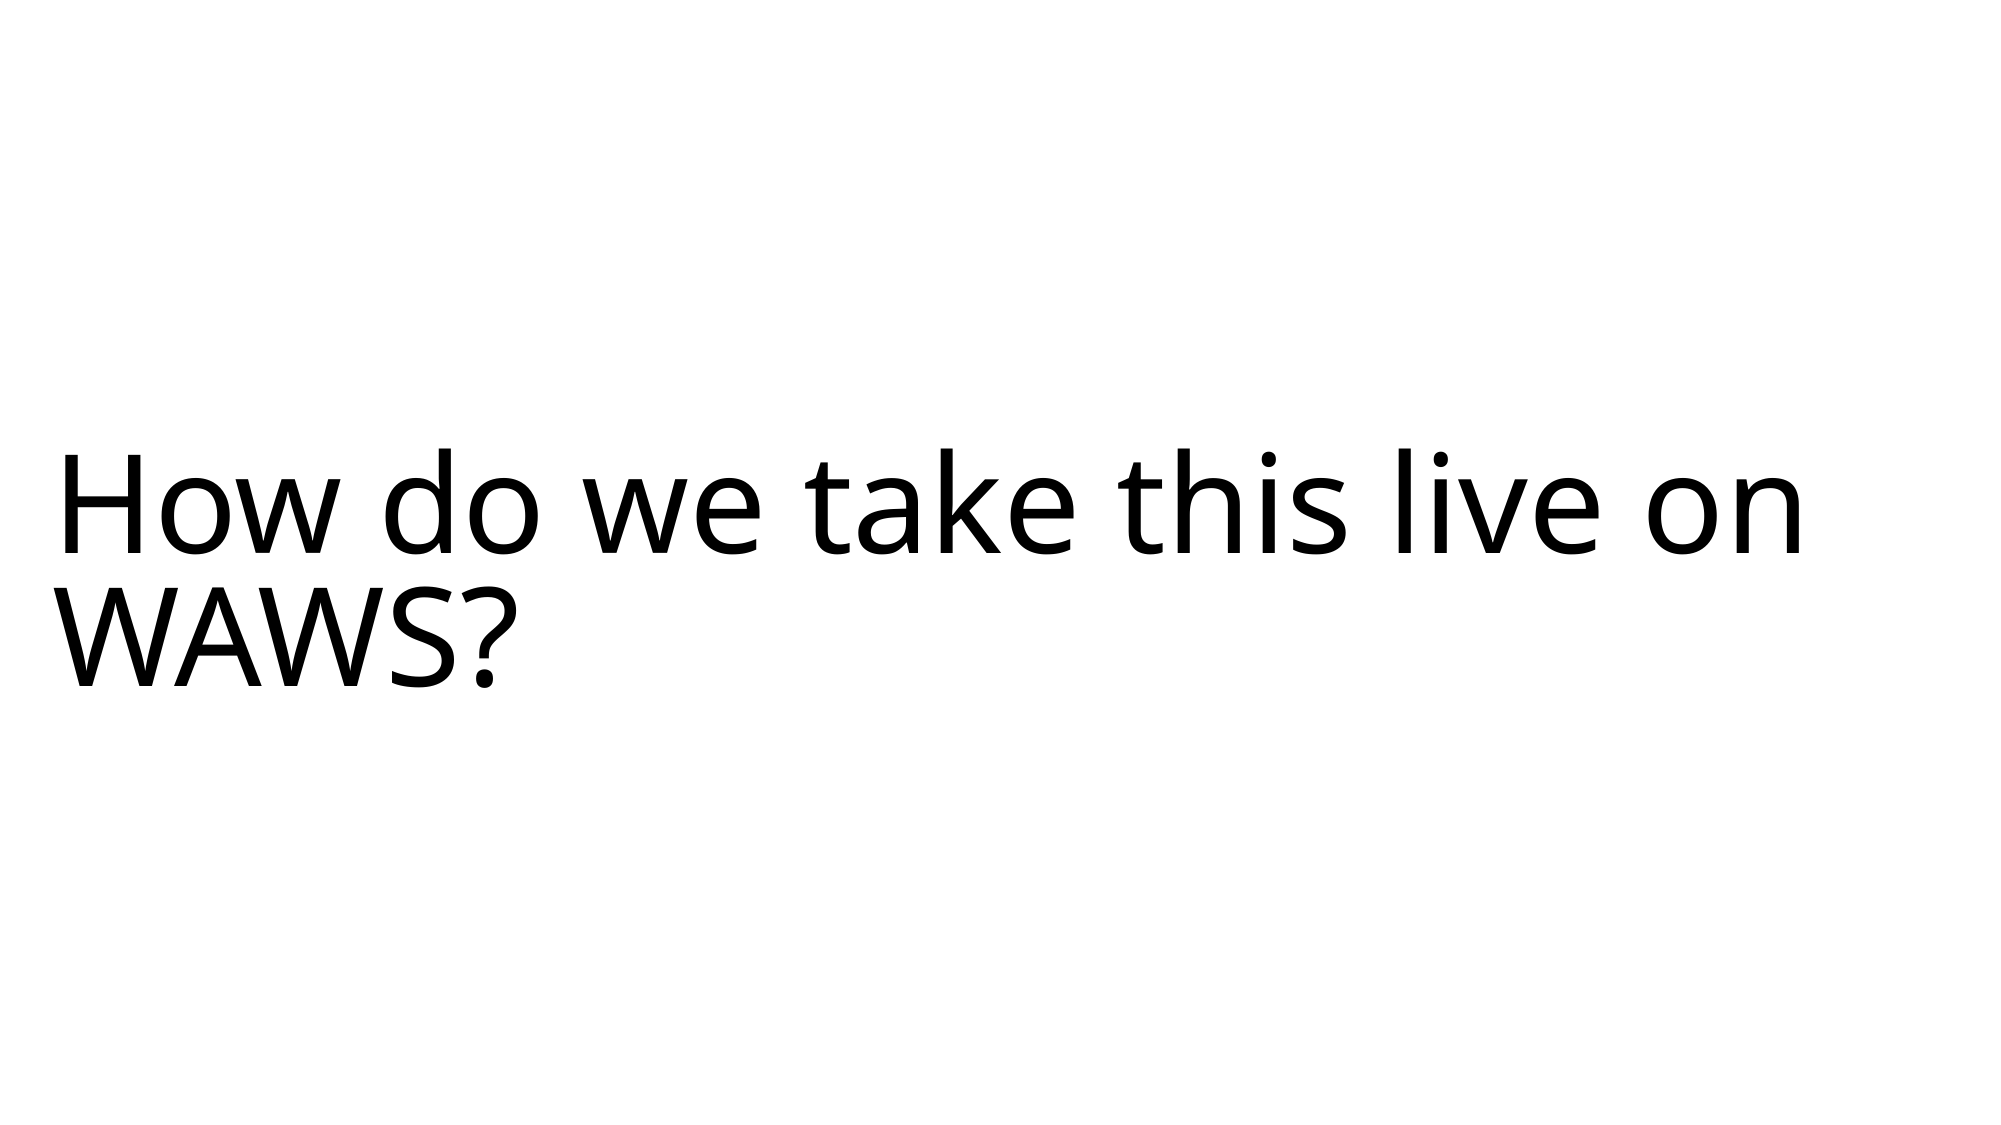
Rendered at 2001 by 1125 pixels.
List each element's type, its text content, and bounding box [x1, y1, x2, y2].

title How do we take this live on WAWS? [37, 441, 1937, 720]
